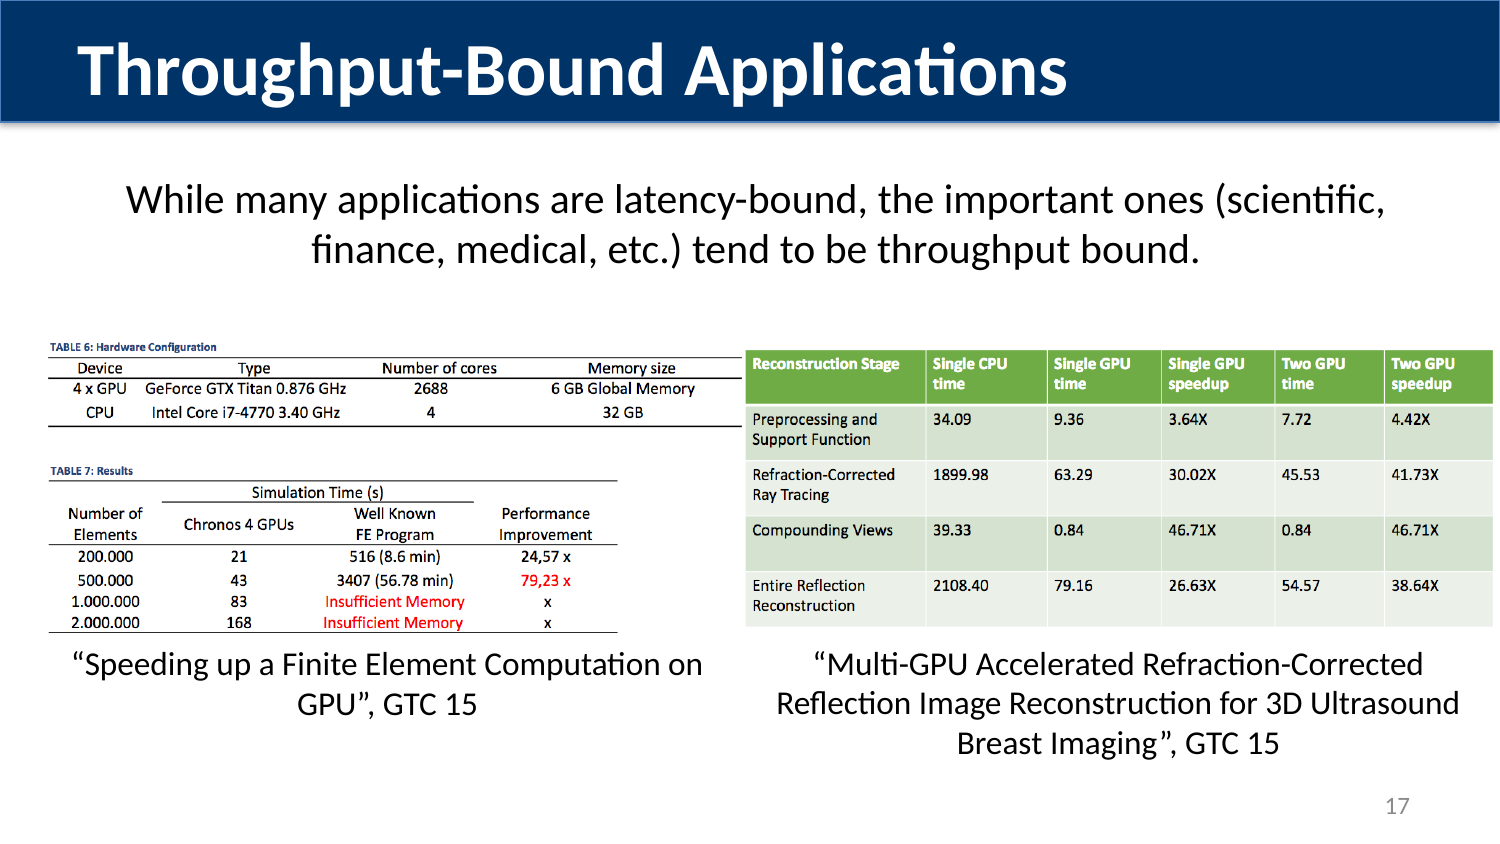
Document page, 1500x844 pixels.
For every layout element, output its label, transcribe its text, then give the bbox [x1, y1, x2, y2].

text_box “Multi-GPU Accelerated Refraction-Corrected Reflection Image Reconstruction for 3D Ultrasound Breast Imaging”, GTC 15 [749, 638, 1488, 769]
text_box Throughput-Bound Applications [62, 13, 1363, 119]
text_box While many applications are latency-bound, the important ones (scientific, finance, medical, etc.) tend to be throughput bound. [62, 164, 1450, 345]
slide_number 17 [1074, 782, 1425, 827]
text_box While many applications are latency-bound, the important ones (scientific, finance, medical, etc.) tend to be throughput bound. [62, 645, 749, 765]
text_box “Speeding up a Finite Element Computation on GPU”, GTC 15 [37, 645, 738, 730]
text_box [0, 0, 1500, 123]
picture [37, 334, 1496, 638]
